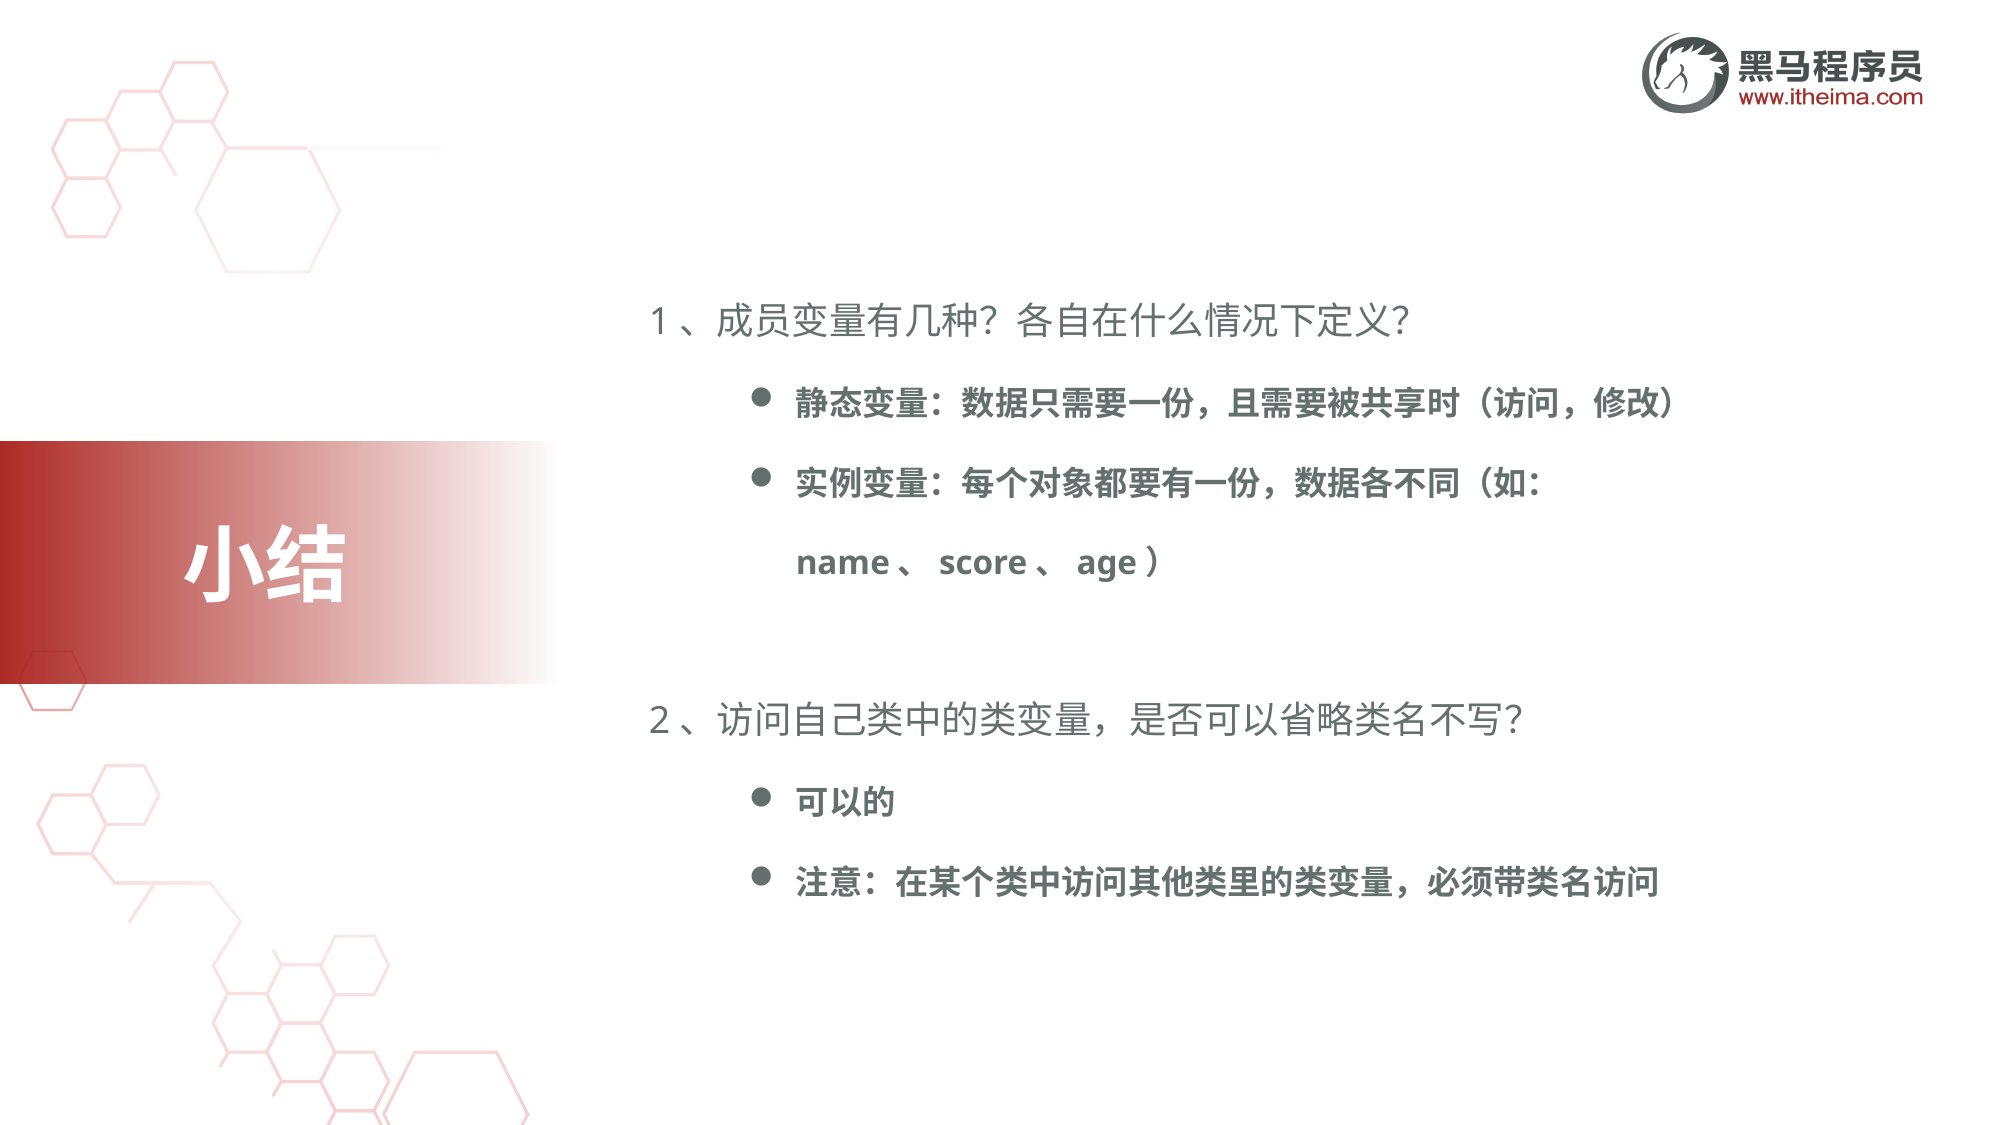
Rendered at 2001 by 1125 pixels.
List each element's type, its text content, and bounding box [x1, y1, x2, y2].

text_box 1、成员变量有几种？各自在什么情况下定义？ 静态变量：数据只需要一份，且需要被共享时（访问，修改） 实例变量：每个对象都要有一份，数据各不同（如：name、score、age） 2、访问自己类中的类变量，是否可以省略类名不写？ 可以的 注意：在某个类中访问其他类里的类变量，必须带类名访问 [634, 204, 1901, 909]
picture [1633, 24, 1937, 125]
